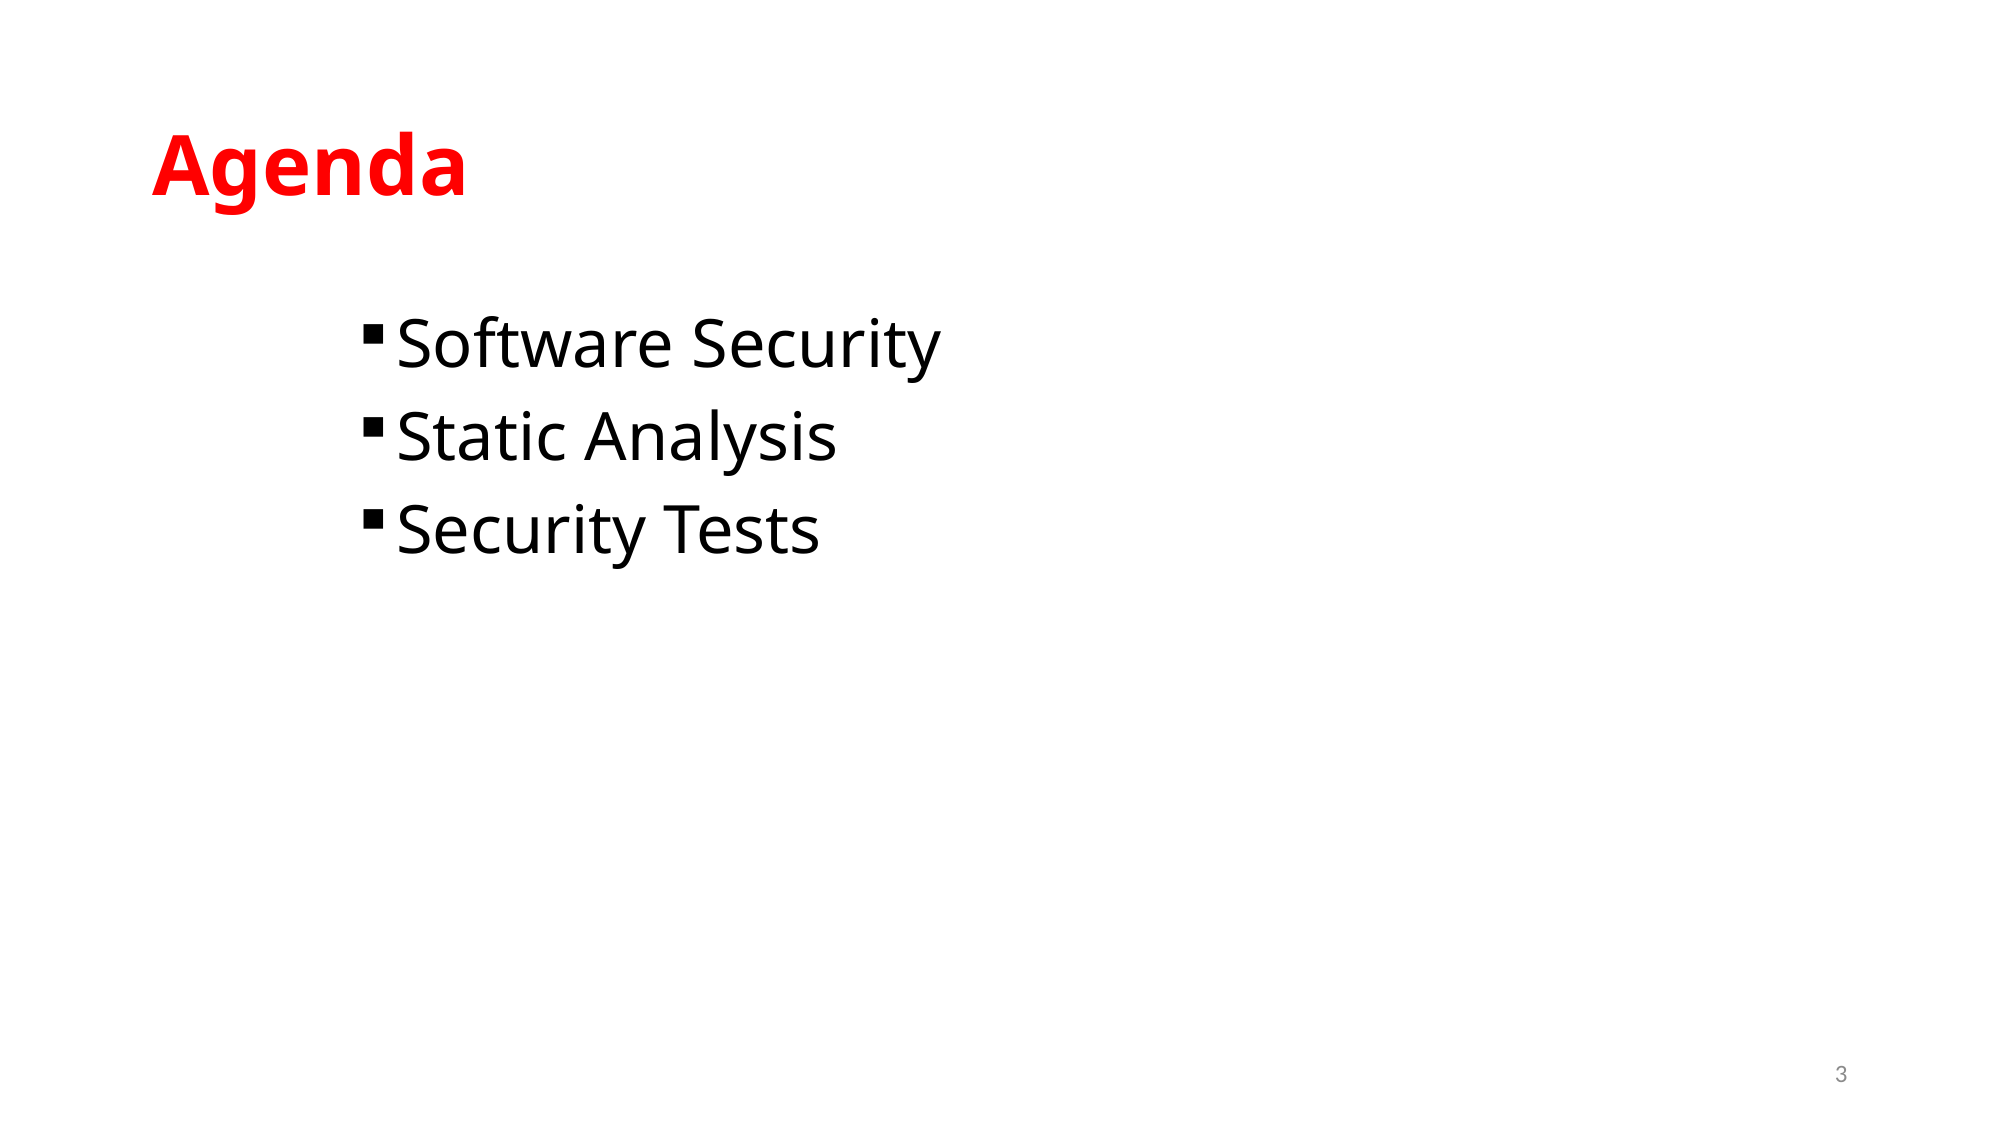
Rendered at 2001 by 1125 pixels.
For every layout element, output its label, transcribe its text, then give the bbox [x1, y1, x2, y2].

title Agenda [137, 59, 1863, 278]
slide_number 3 [1412, 1042, 1863, 1103]
list Software Security Static Analysis Security Tests [343, 302, 1638, 1086]
